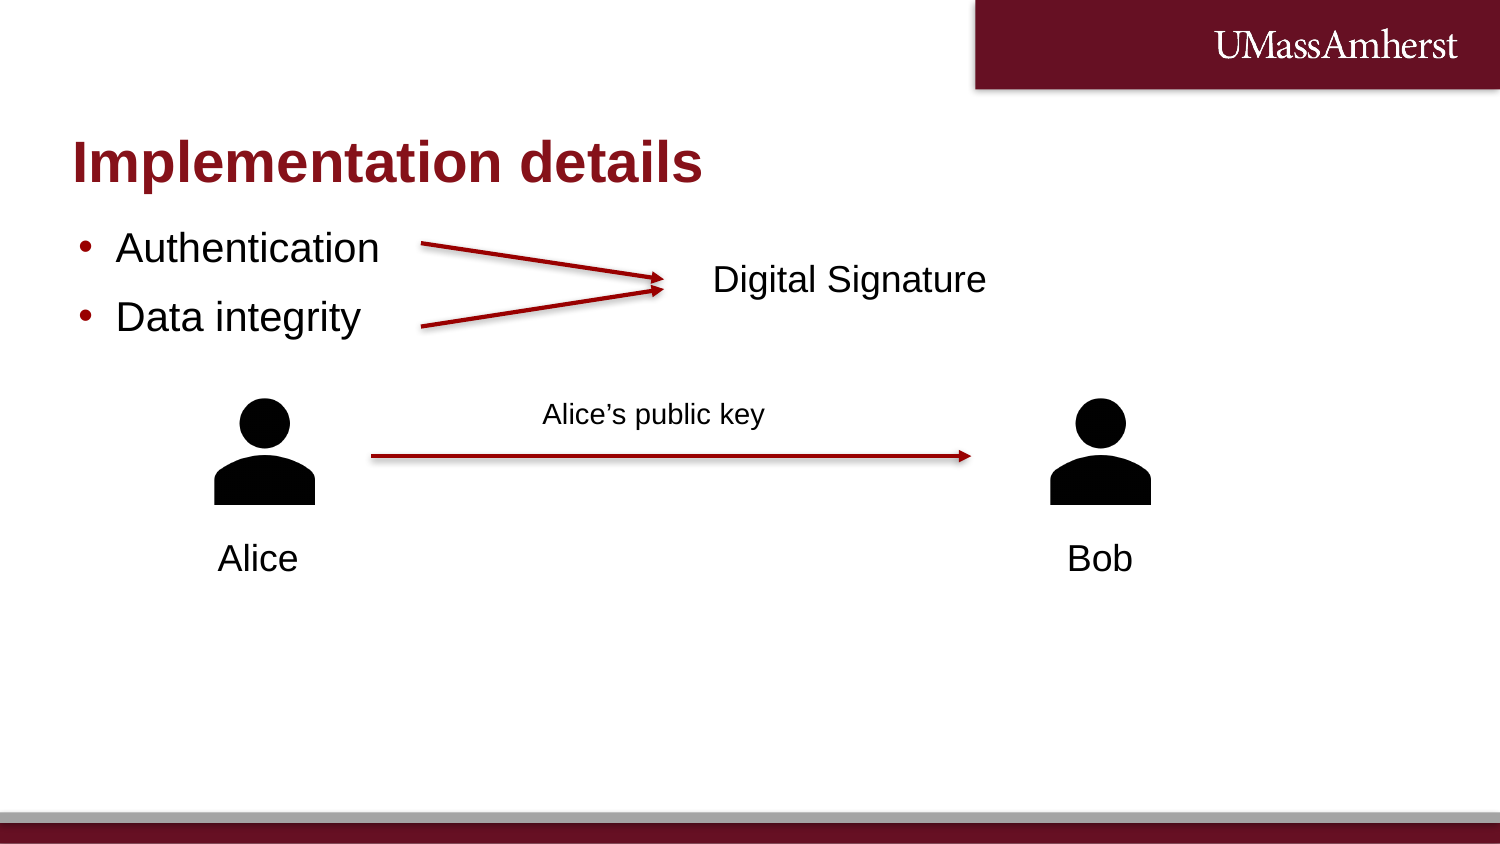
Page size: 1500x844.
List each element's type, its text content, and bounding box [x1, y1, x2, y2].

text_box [420, 242, 665, 280]
picture [1024, 375, 1176, 527]
picture [189, 375, 341, 527]
text_box Bob [1052, 526, 1250, 586]
title Implementation details [72, 53, 1273, 195]
picture [1214, 28, 1458, 59]
text_box Alice [202, 526, 400, 586]
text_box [420, 288, 665, 327]
list Authentication Data integrity [63, 213, 1465, 754]
text_box Digital Signature [697, 247, 1011, 307]
text_box Alice’s public key [527, 387, 855, 438]
